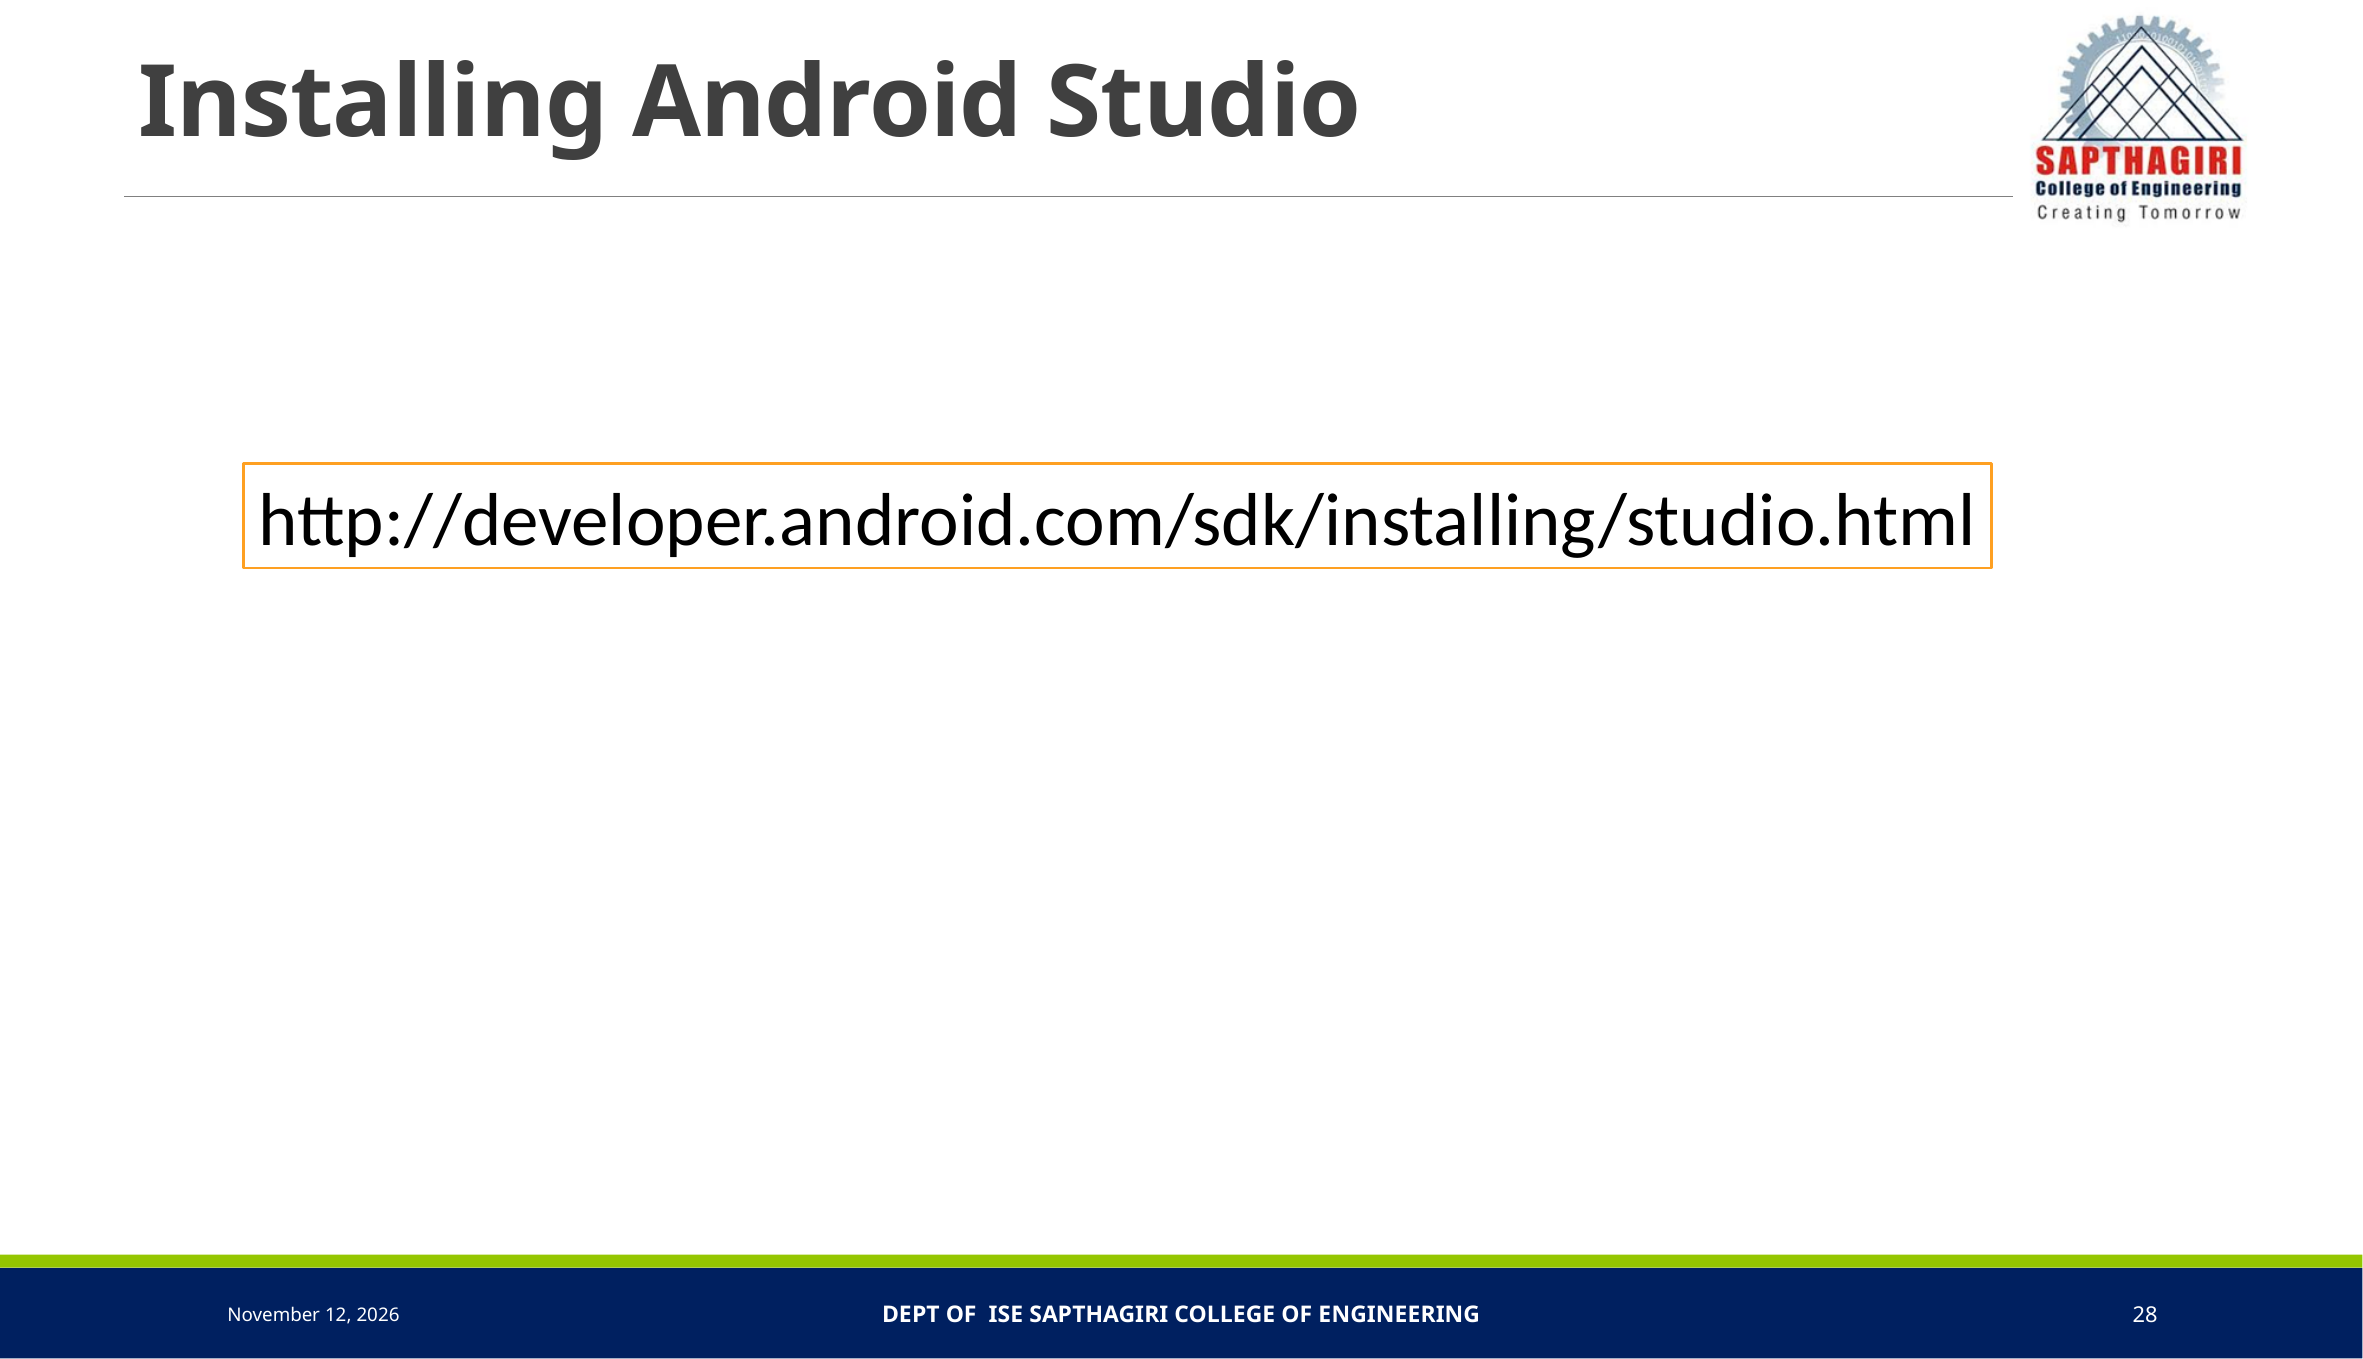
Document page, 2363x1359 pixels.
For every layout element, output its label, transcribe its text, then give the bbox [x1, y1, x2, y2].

title Installing Android Studio [124, 21, 1999, 165]
footer Dept of ISE SAPTHAGIRI COLLEGE OF ENGINEERING [714, 1279, 1649, 1352]
picture [2013, 0, 2266, 237]
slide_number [212, 1279, 692, 1352]
slide_number 28 [1918, 1279, 2173, 1352]
text_box http://developer.android.com/sdk/installing/studio.html [242, 462, 1993, 569]
